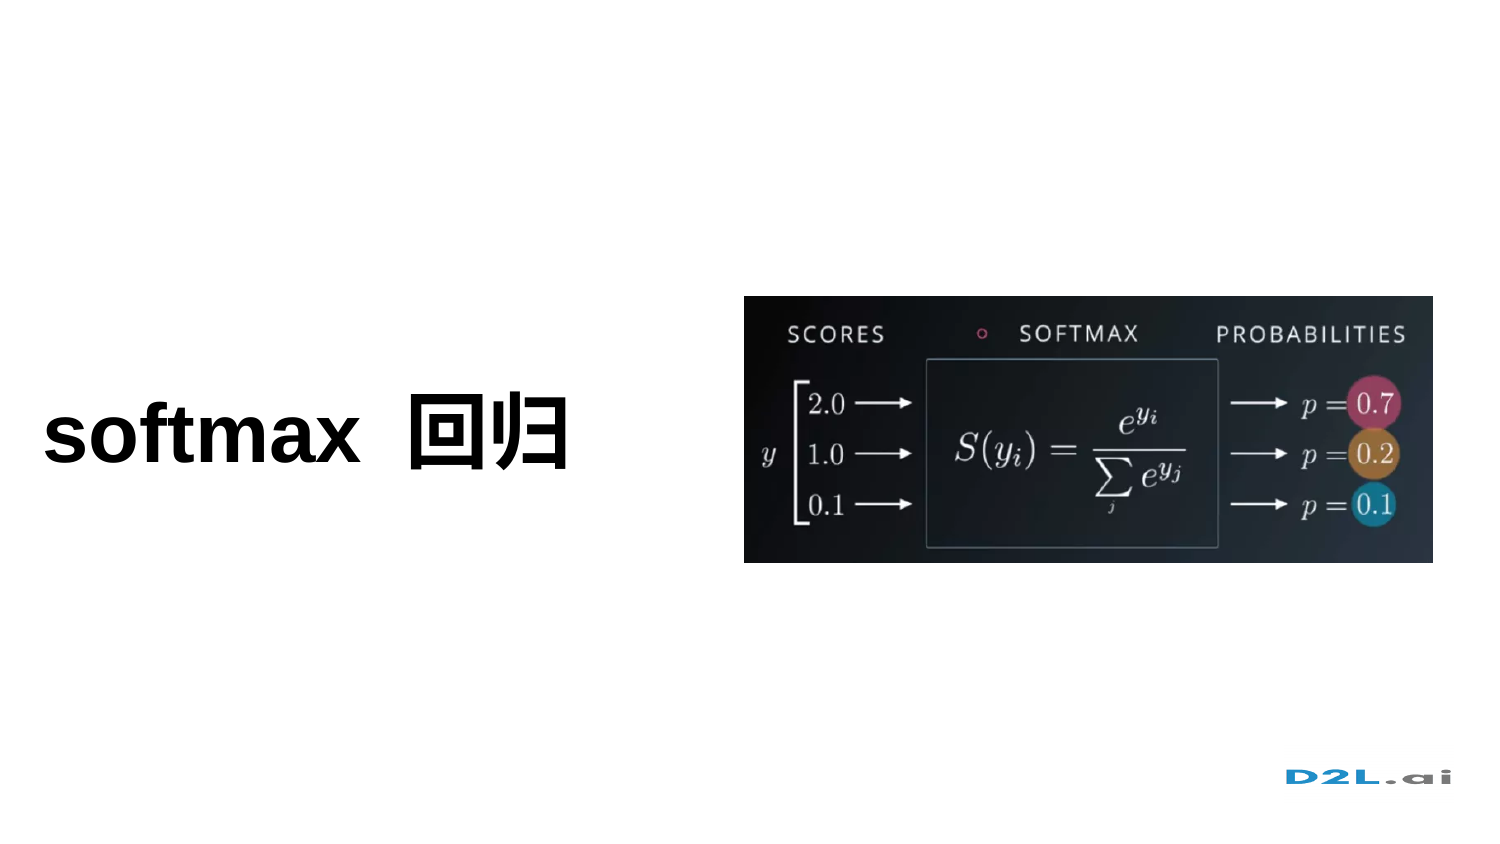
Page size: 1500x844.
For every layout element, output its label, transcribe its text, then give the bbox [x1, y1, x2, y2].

picture [1284, 745, 1454, 806]
title softmax 回归 [34, 295, 1311, 563]
picture [744, 296, 1433, 563]
